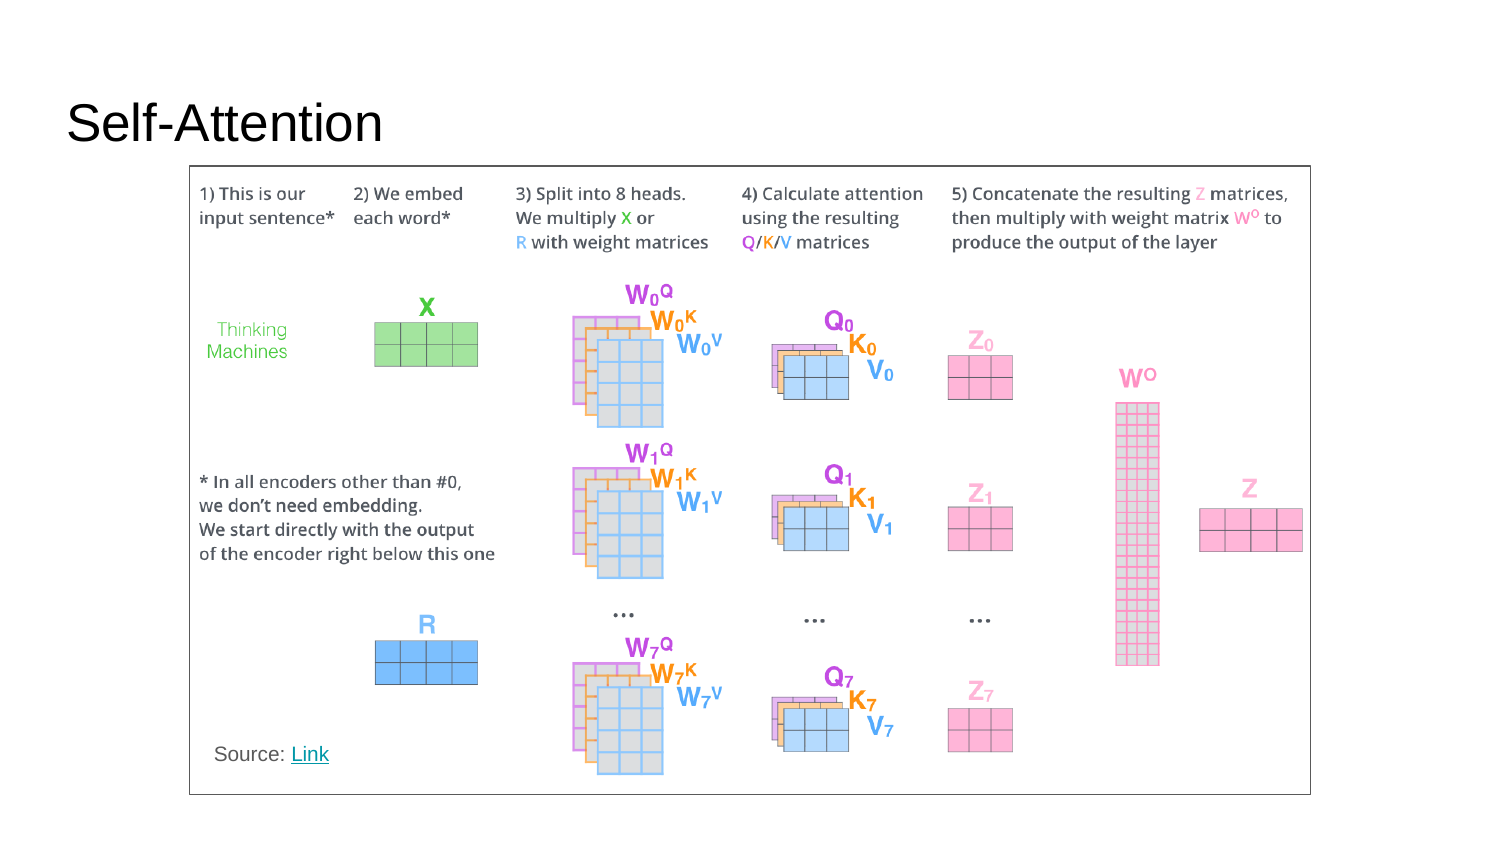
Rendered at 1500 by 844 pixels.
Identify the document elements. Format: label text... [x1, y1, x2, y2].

title Self-Attention [51, 72, 1449, 167]
picture [189, 166, 1310, 794]
